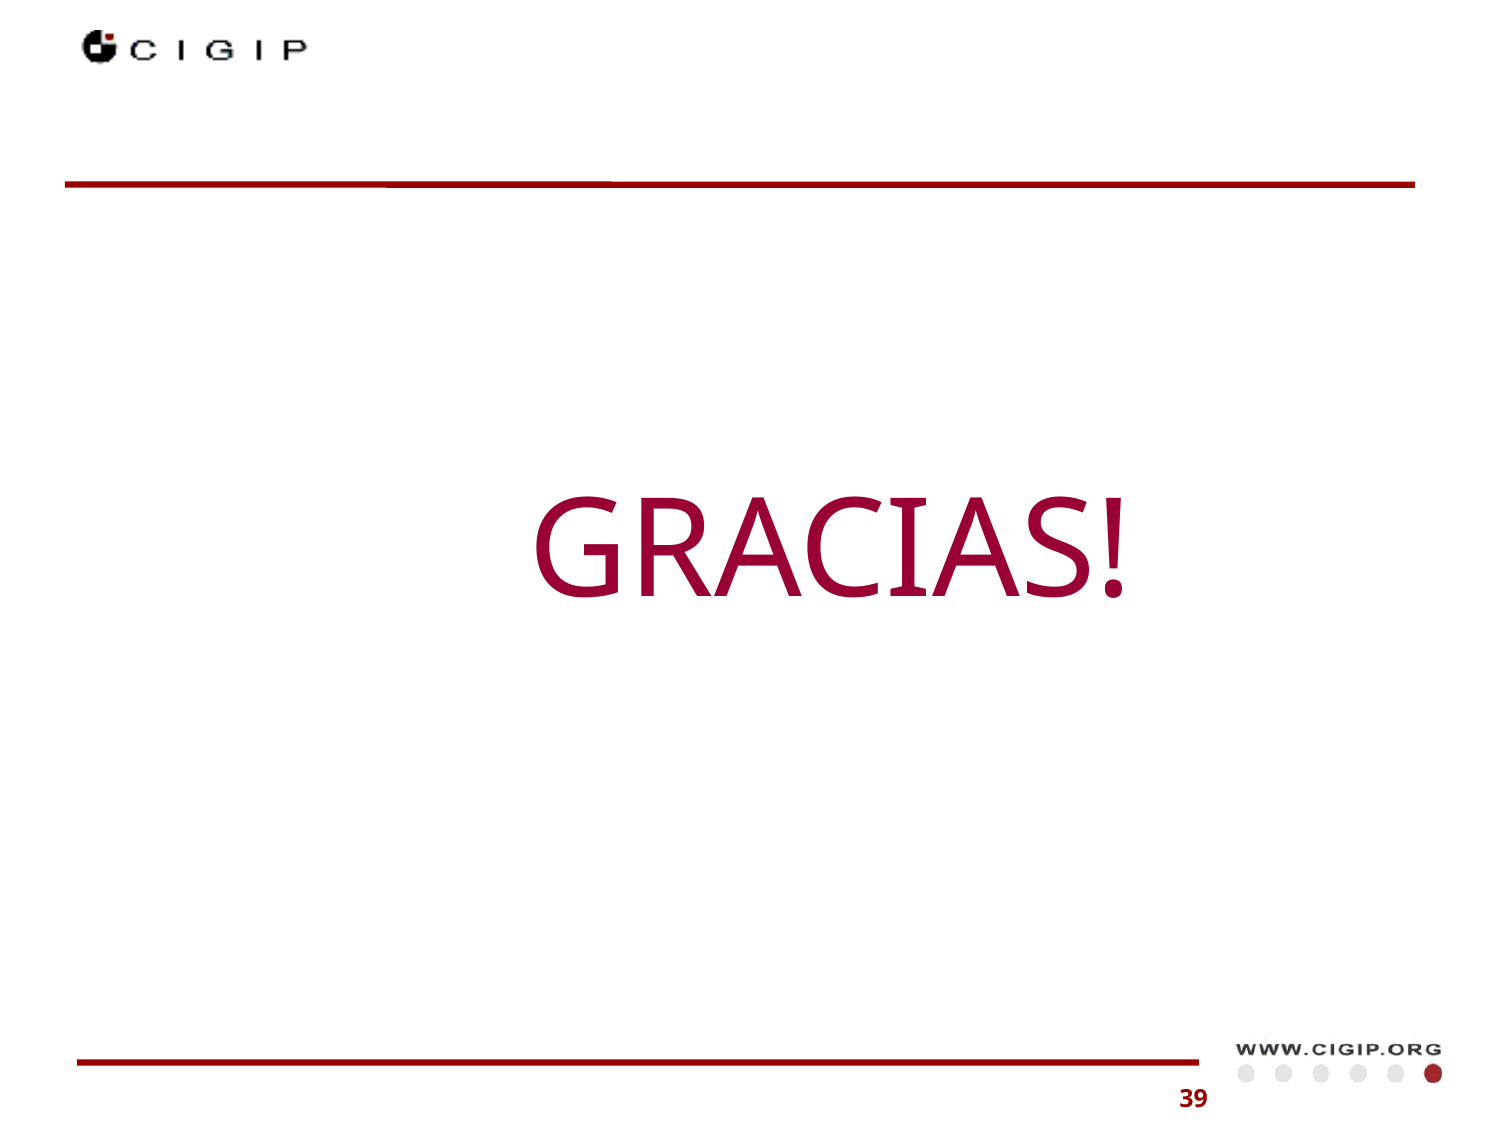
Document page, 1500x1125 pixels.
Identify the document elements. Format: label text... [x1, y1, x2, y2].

picture [76, 30, 314, 69]
text_box [159, 220, 1459, 1012]
picture [1234, 1037, 1448, 1083]
slide_number 39 [1125, 1074, 1263, 1125]
